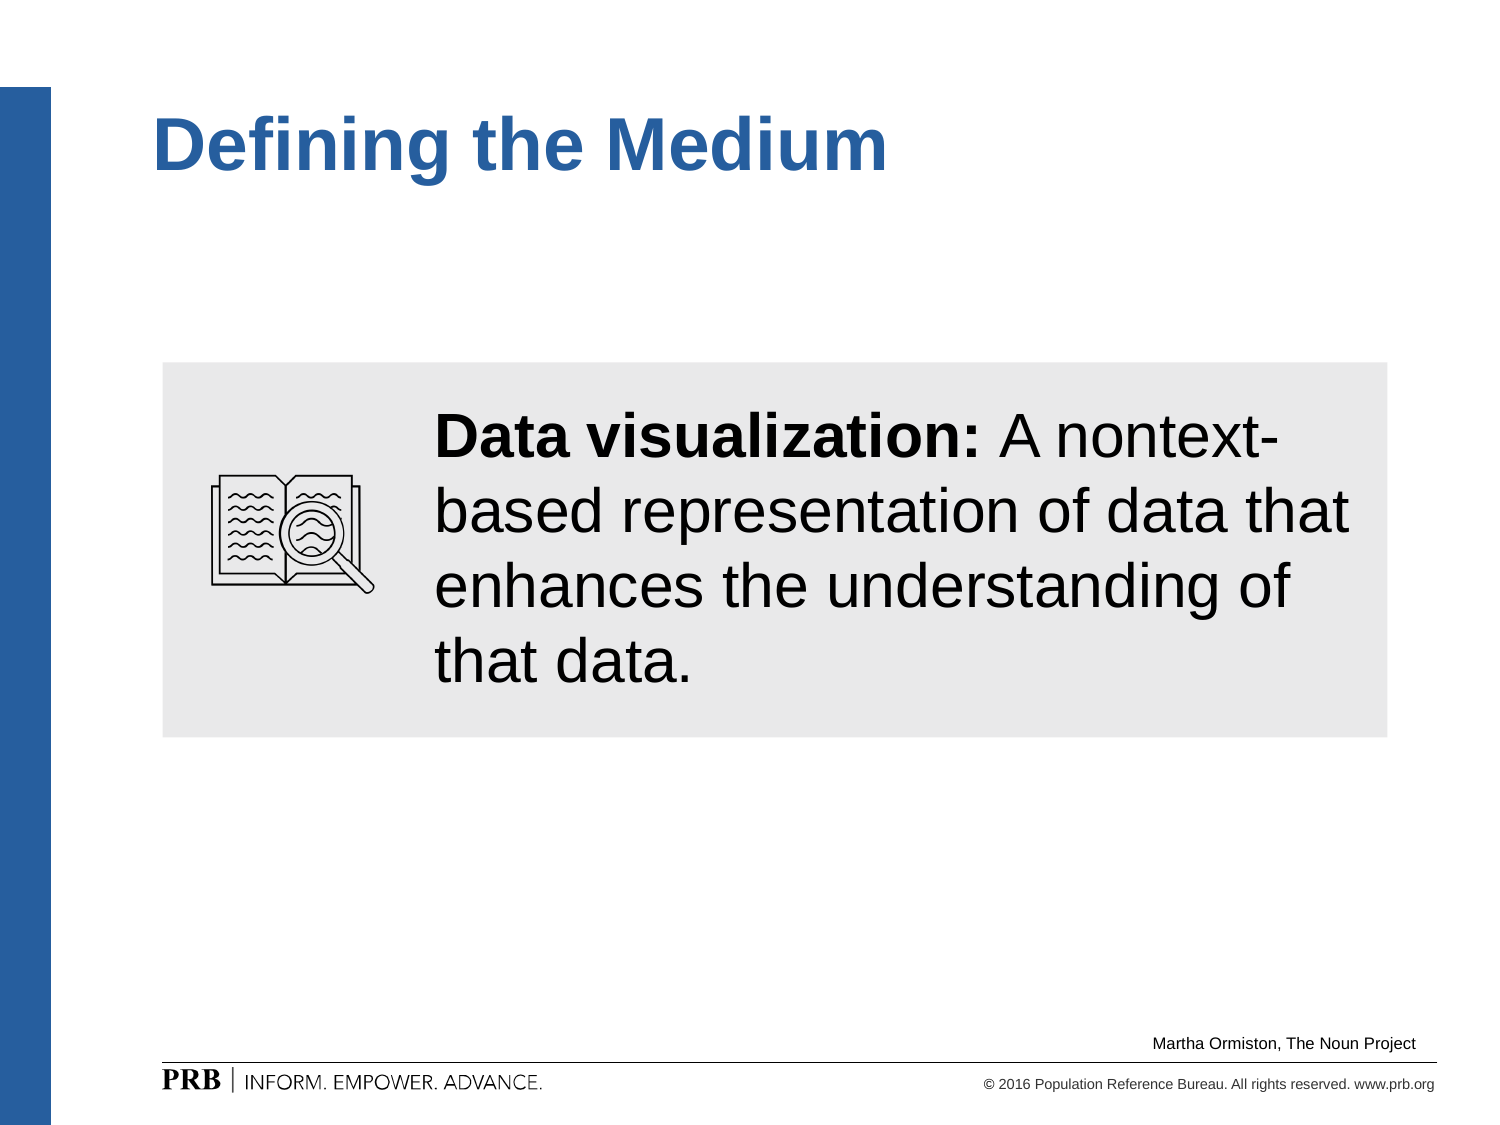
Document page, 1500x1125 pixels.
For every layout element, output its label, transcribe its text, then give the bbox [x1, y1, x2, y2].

picture [186, 456, 396, 606]
picture [162, 1067, 542, 1093]
text_box [162, 362, 1388, 738]
text_box Martha Ormiston, The Noun Project [1137, 1024, 1435, 1060]
title Defining the Medium [137, 87, 1407, 250]
list Data visualization: A nontext- based representation of data that enhances the understanding of that data. [419, 387, 1387, 863]
